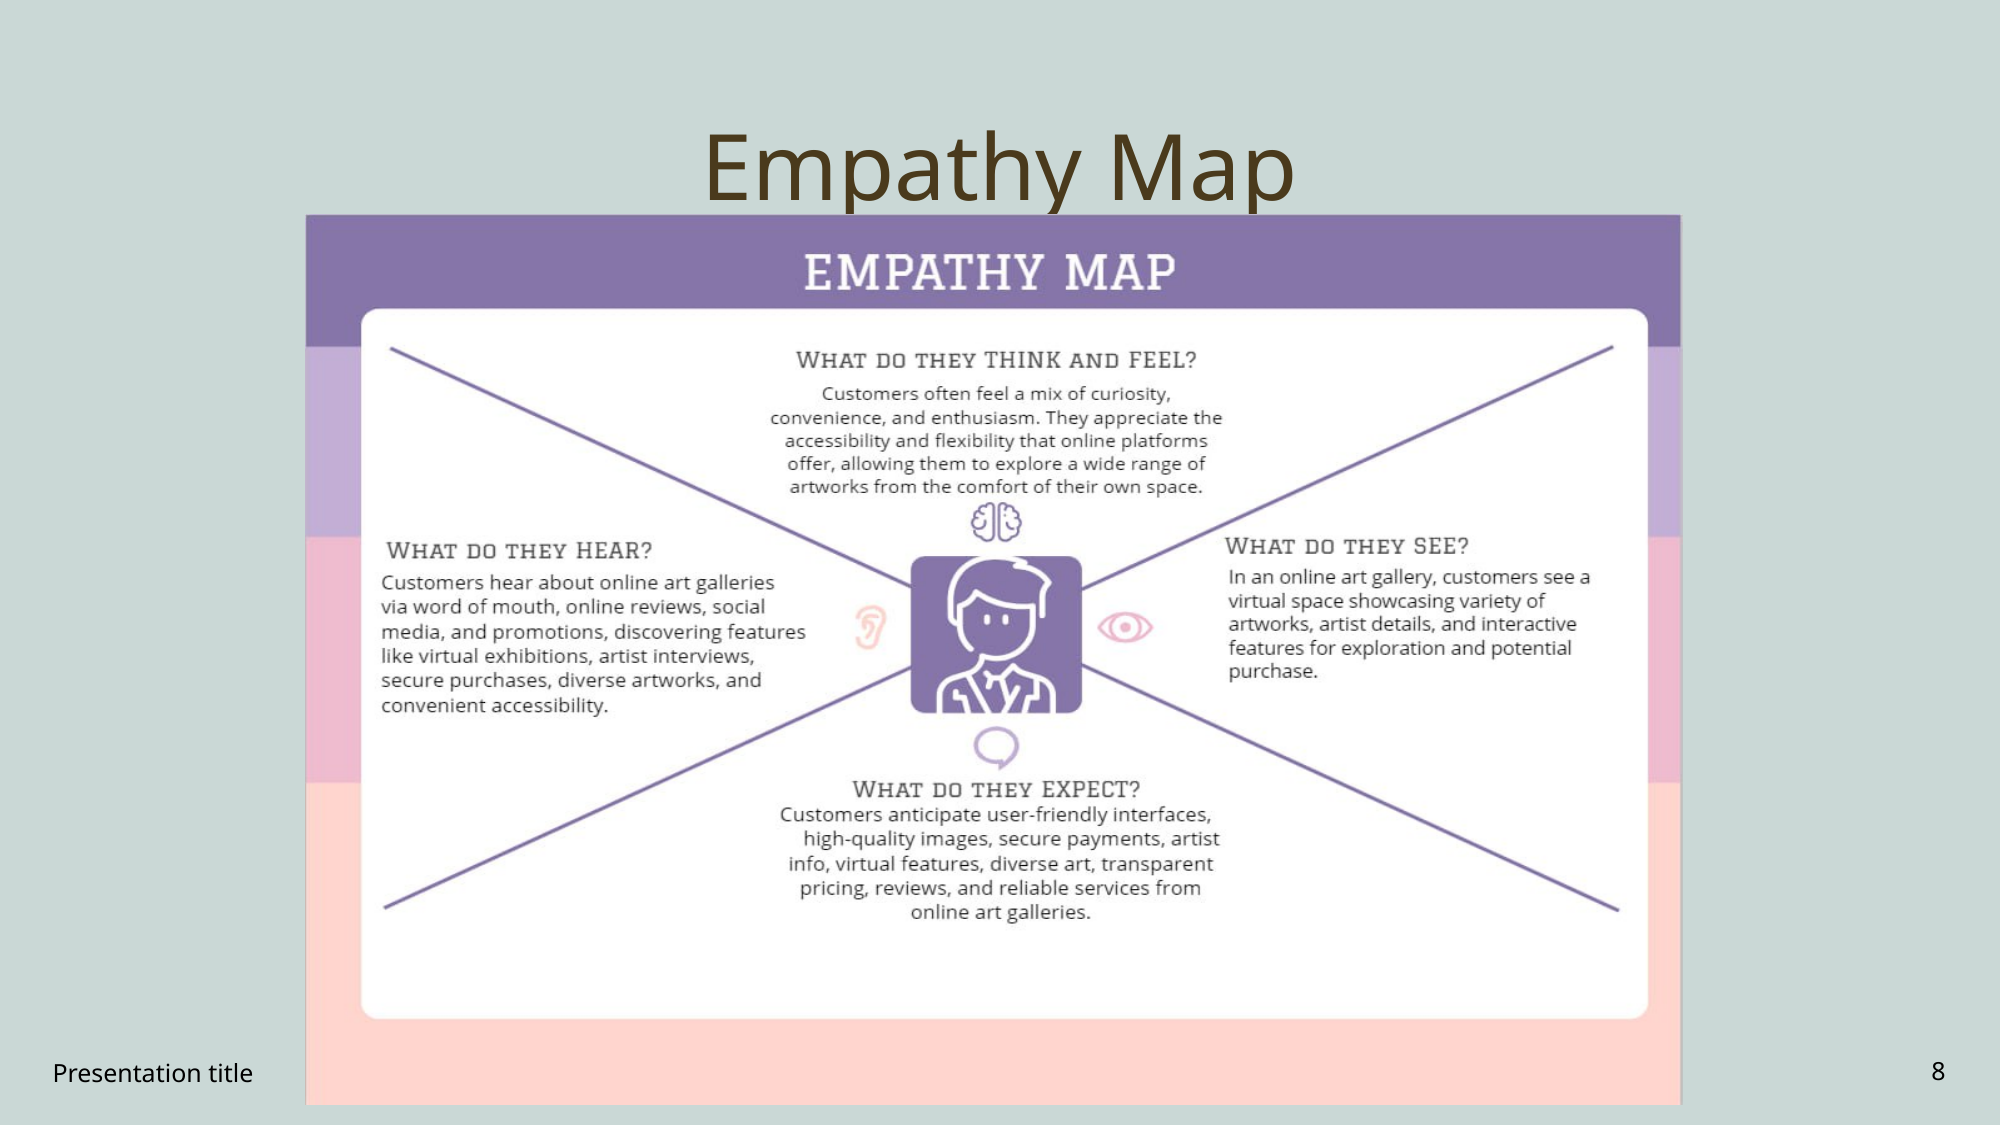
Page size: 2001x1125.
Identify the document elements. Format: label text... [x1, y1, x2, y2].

footer Presentation title [37, 1042, 305, 1103]
title Empathy Map [137, 62, 1863, 280]
slide_number 8 [1683, 1042, 1961, 1103]
picture [305, 214, 1683, 1105]
